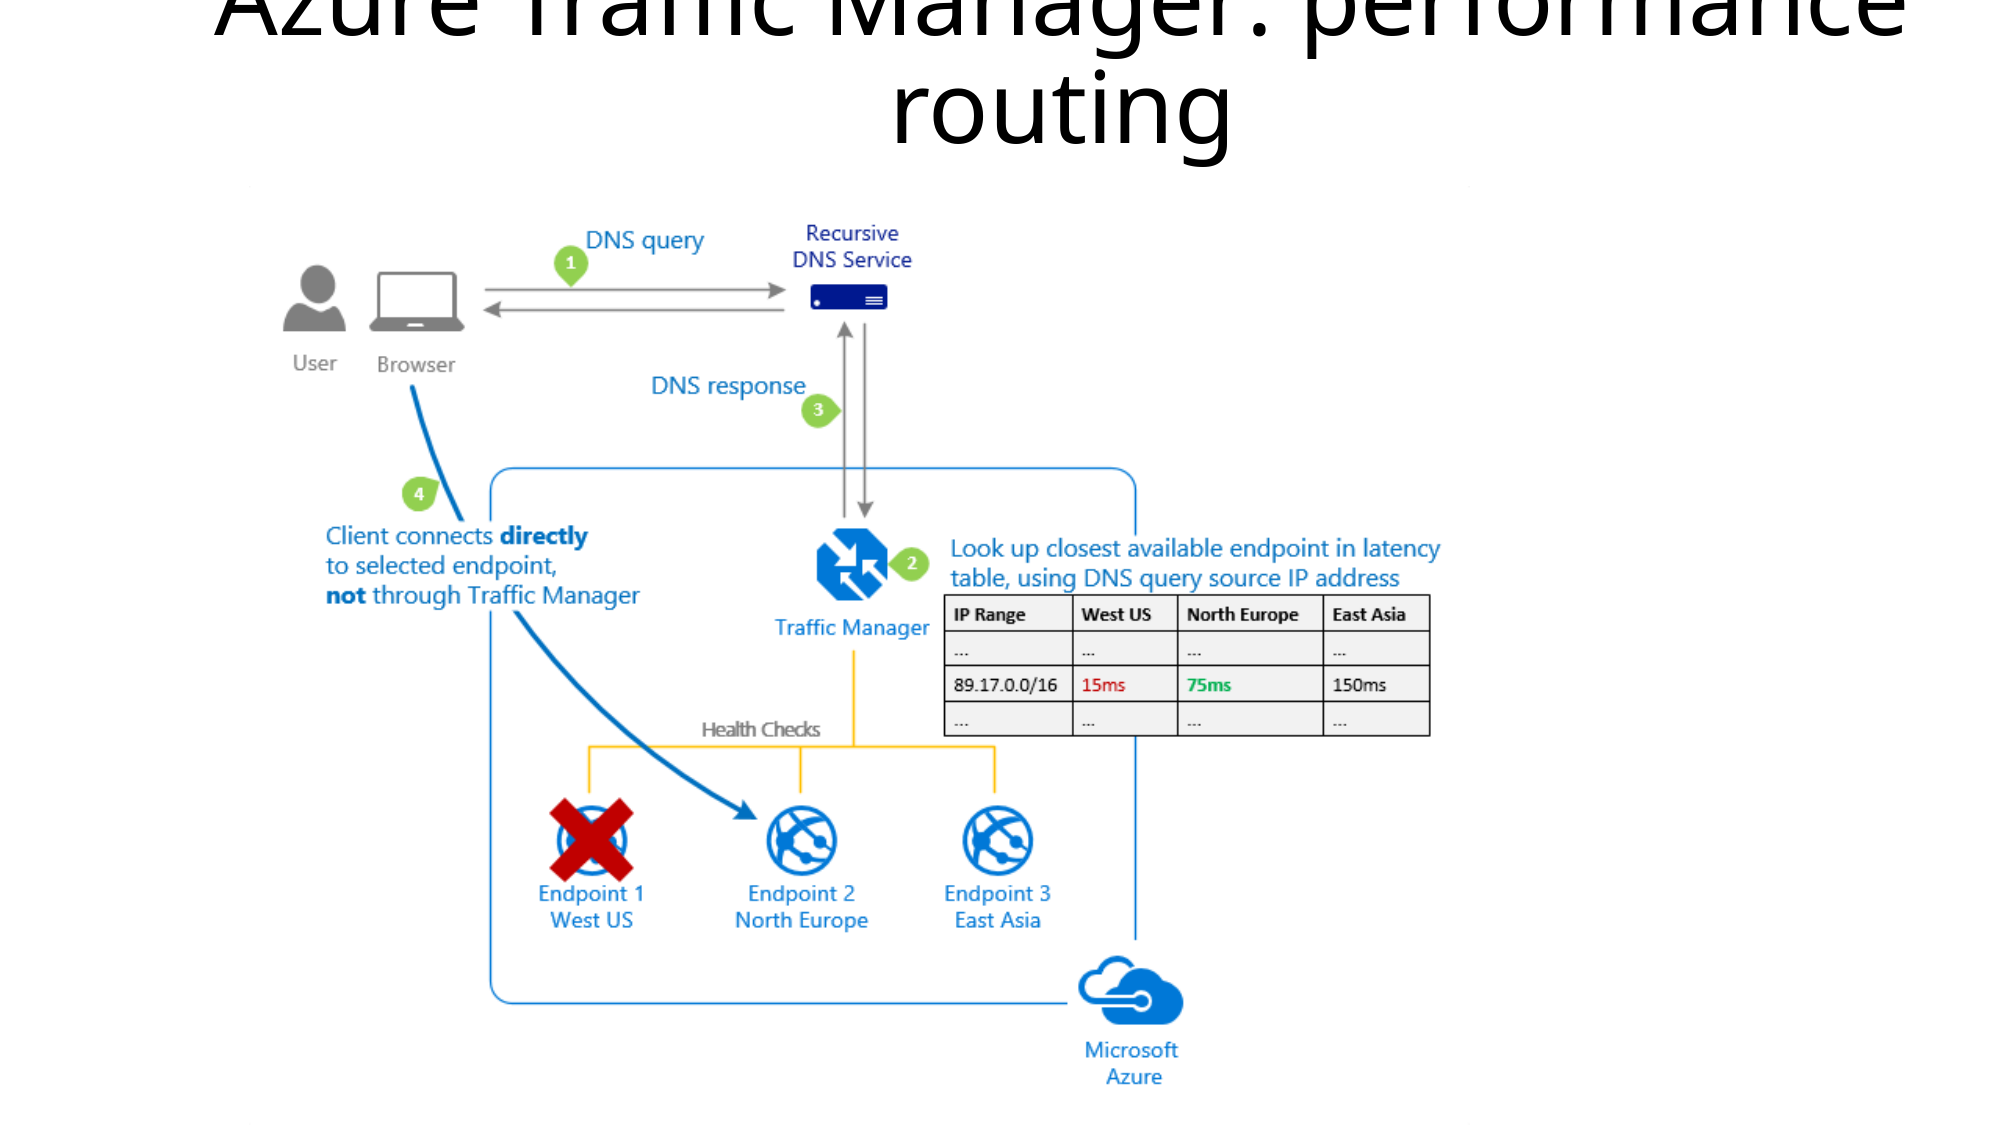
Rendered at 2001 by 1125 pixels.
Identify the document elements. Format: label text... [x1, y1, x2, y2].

title Azure Traffic Manager: performance routing [73, 82, 2000, 173]
picture [249, 186, 1470, 1125]
